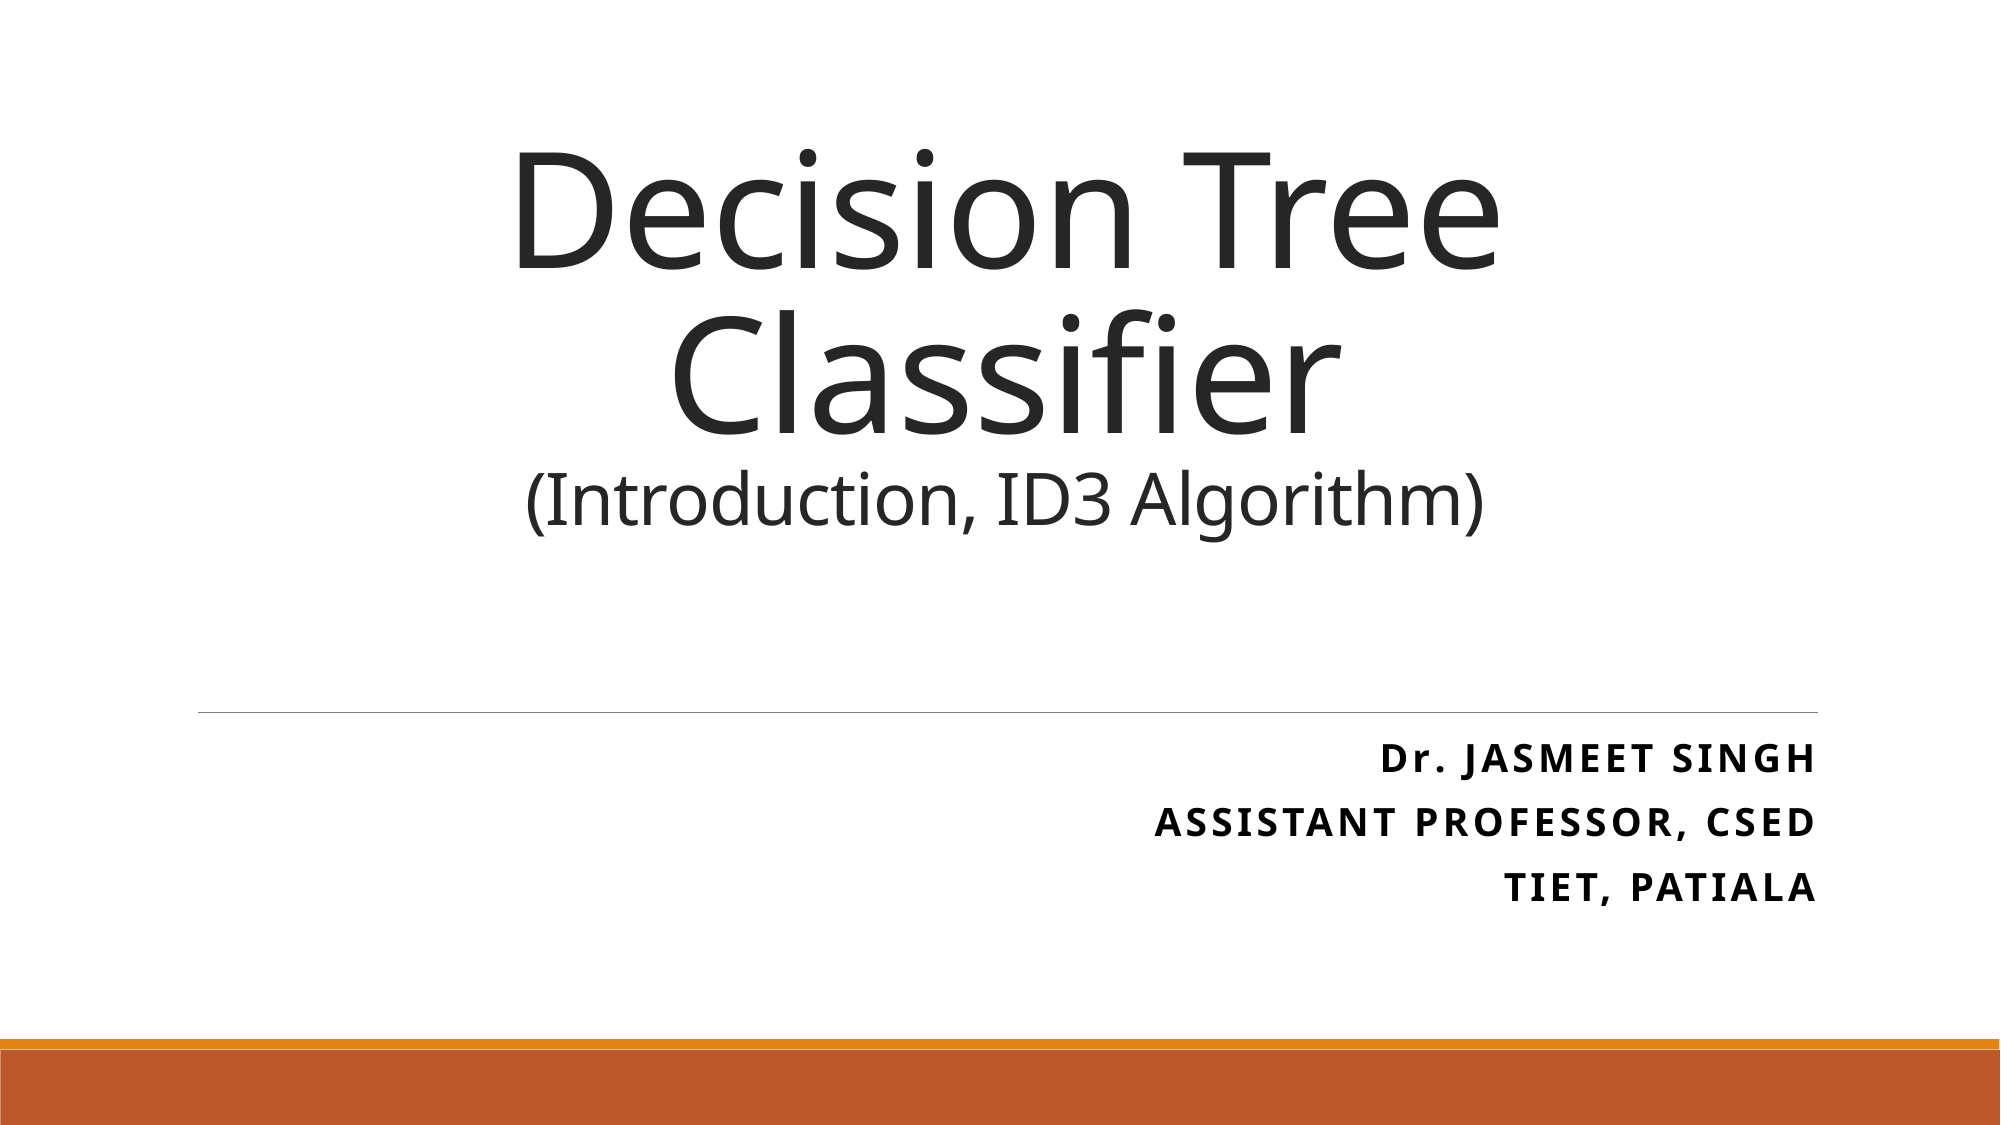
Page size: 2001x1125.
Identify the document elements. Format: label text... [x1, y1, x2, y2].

title Decision Tree Classifier (Introduction, ID3 Algorithm) [180, 124, 1830, 710]
subtitle Dr. Jasmeet singh Assistant Professor, CSED TIET, Patiala [180, 730, 1831, 919]
